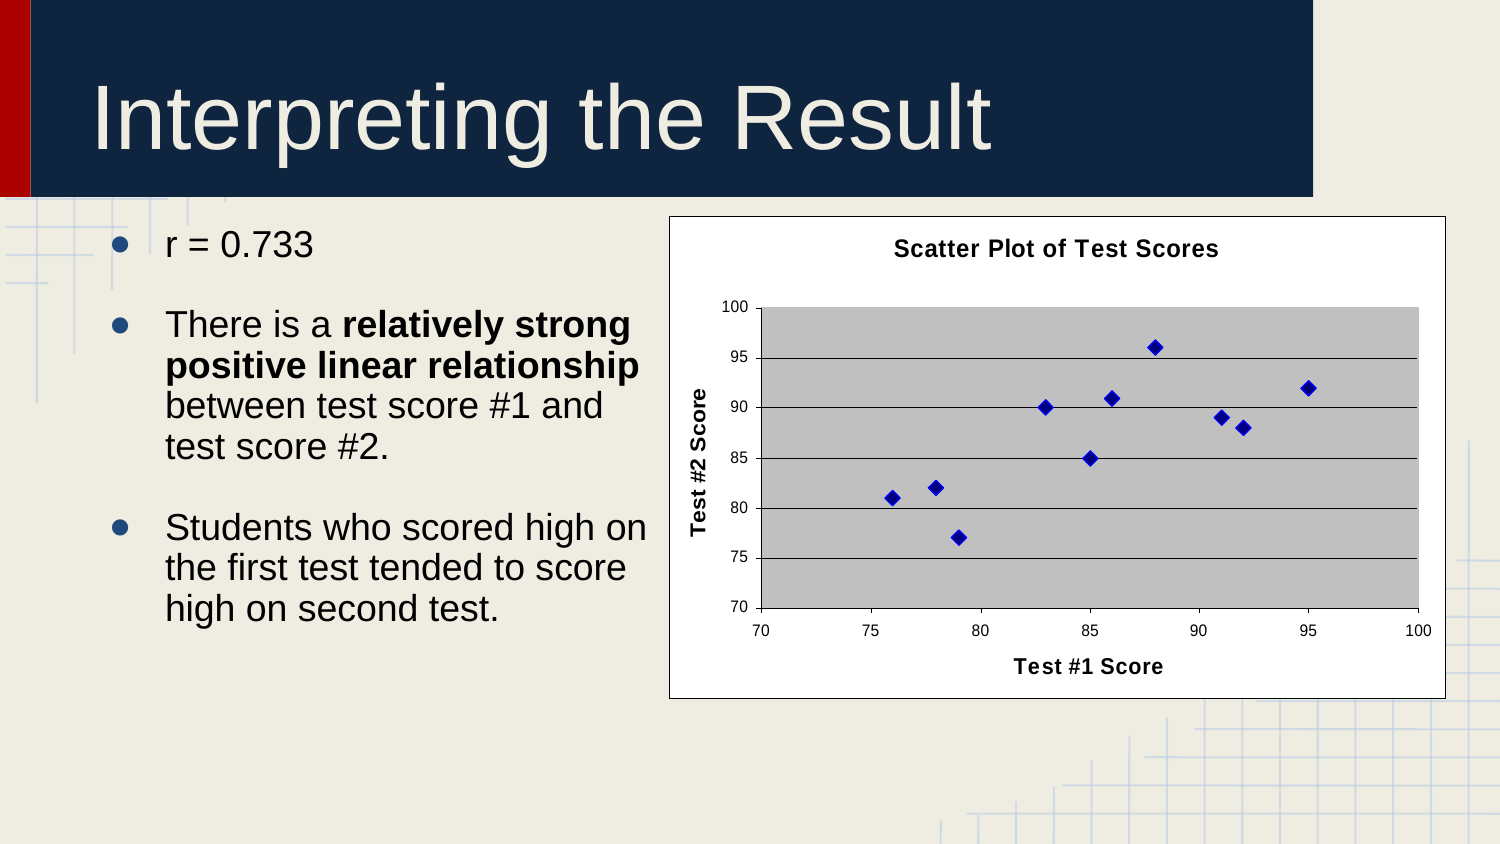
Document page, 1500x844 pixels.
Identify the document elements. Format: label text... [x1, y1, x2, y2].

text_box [662, 209, 1453, 705]
list r = 0.733 There is a relatively strong positive linear relationship between test score #1 and test score #2. Students who scored high on the first test tended to score high on second test. [75, 209, 663, 806]
title Interpreting the Result [75, 16, 1276, 183]
